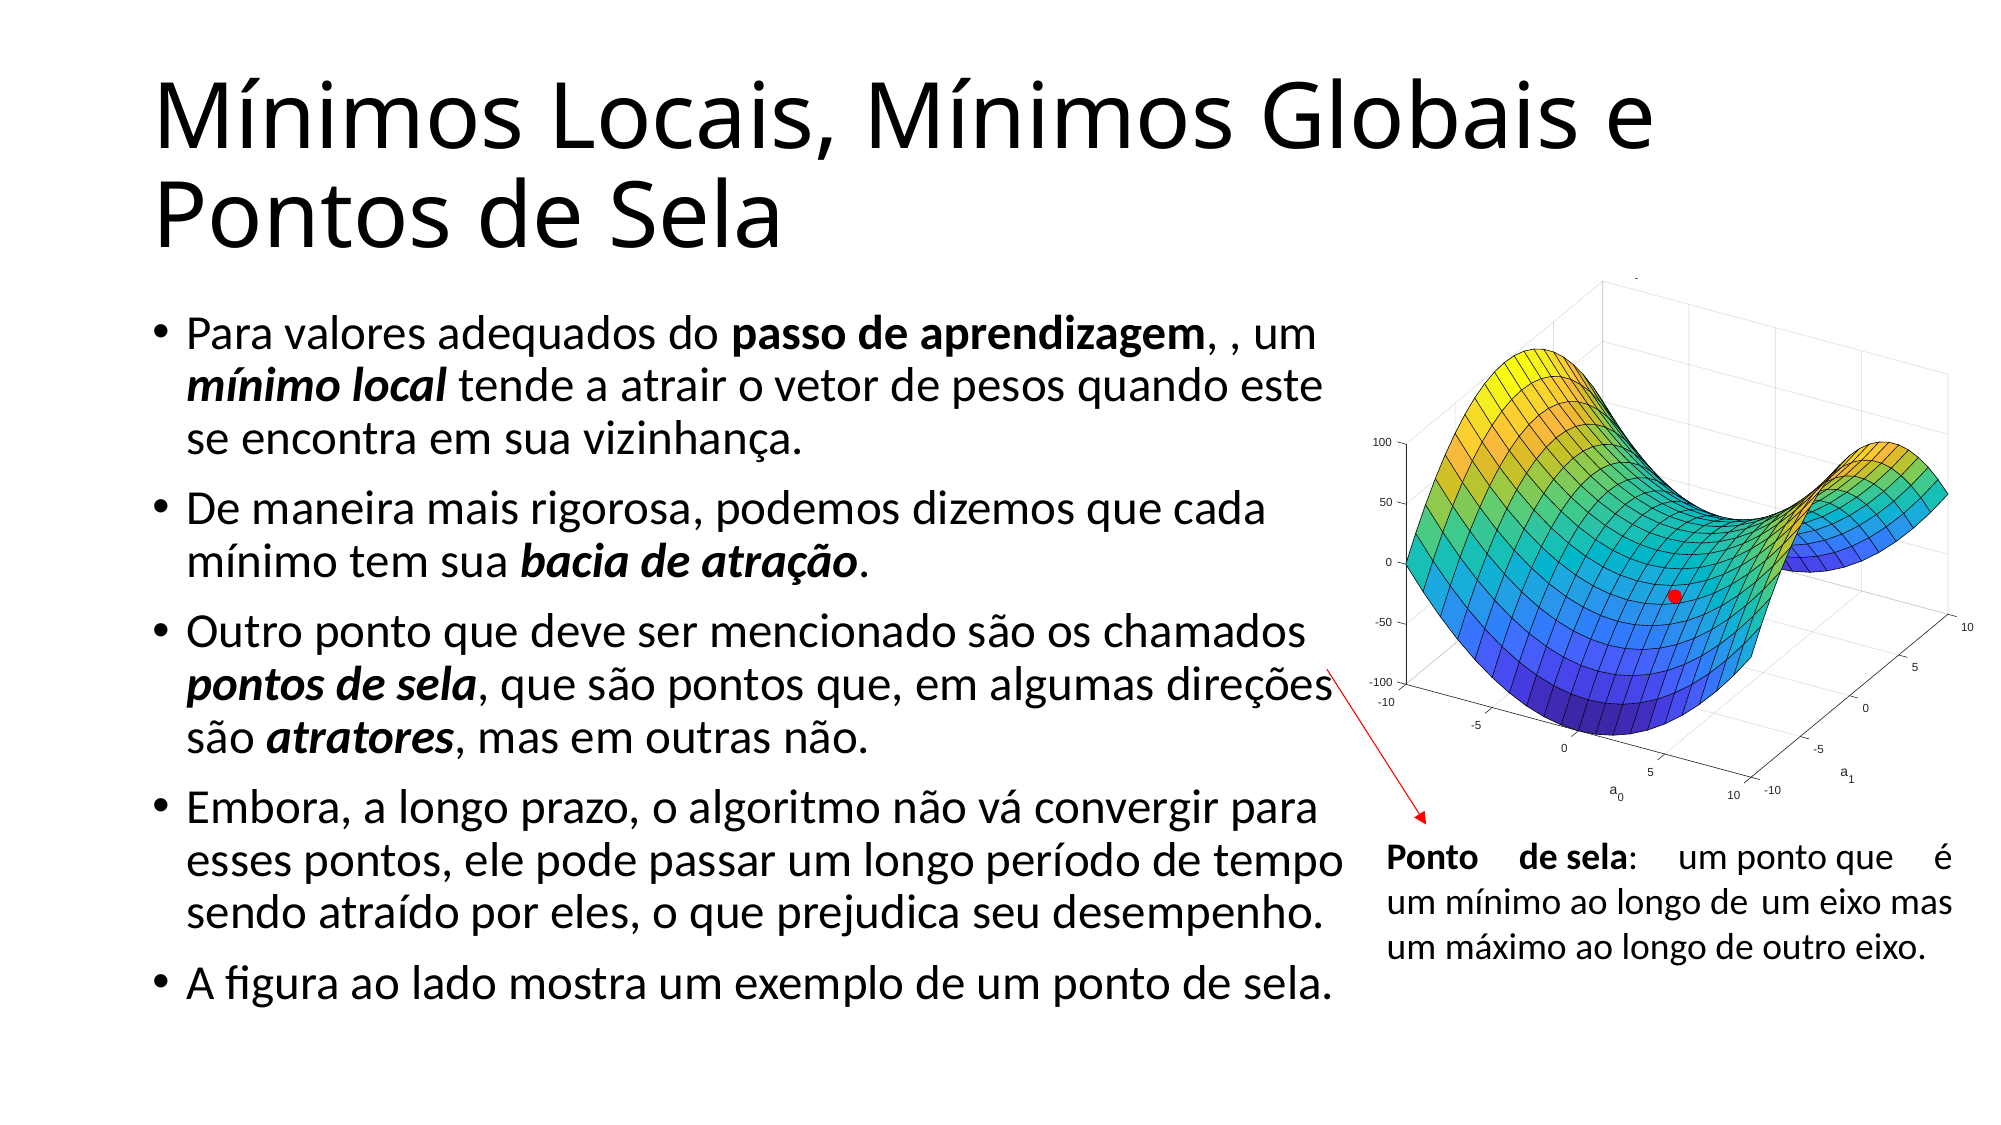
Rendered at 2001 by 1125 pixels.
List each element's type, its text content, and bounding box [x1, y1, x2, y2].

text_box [1326, 669, 1427, 825]
text_box Ponto de sela: um ponto que é um mínimo ao longo de um eixo mas um máximo ao longo de outro eixo.​ [1371, 824, 1968, 975]
picture [1364, 278, 1976, 805]
title Mínimos Locais, Mínimos Globais e Pontos de Sela [137, 59, 1863, 278]
